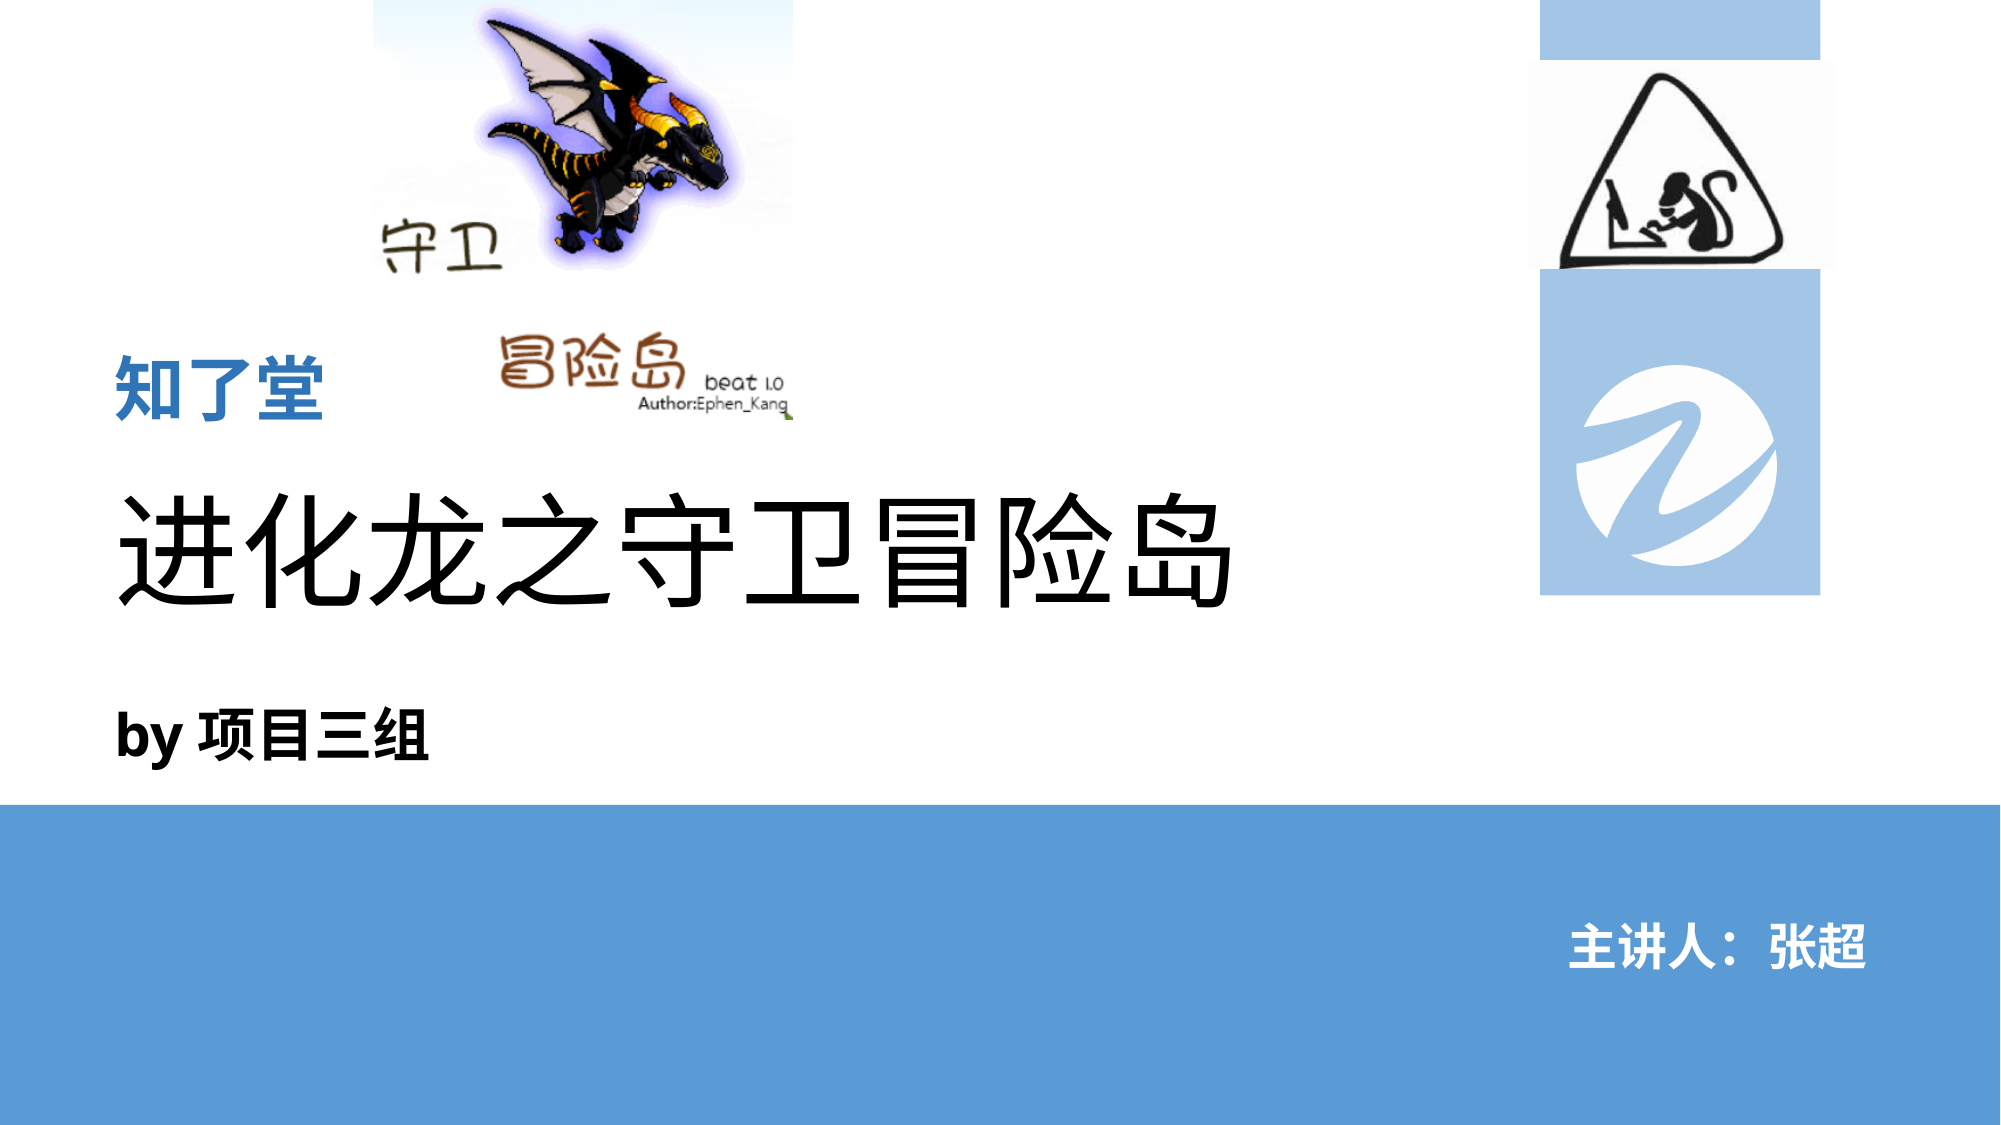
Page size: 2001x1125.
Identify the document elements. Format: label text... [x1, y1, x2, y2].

picture [1576, 365, 1784, 566]
picture [1527, 60, 1835, 269]
subtitle by项目三组 [99, 698, 522, 767]
title 进化龙之守卫冒险岛 [99, 485, 1600, 633]
picture [373, 0, 793, 420]
text_box 主讲人：张超 [1552, 907, 1923, 983]
